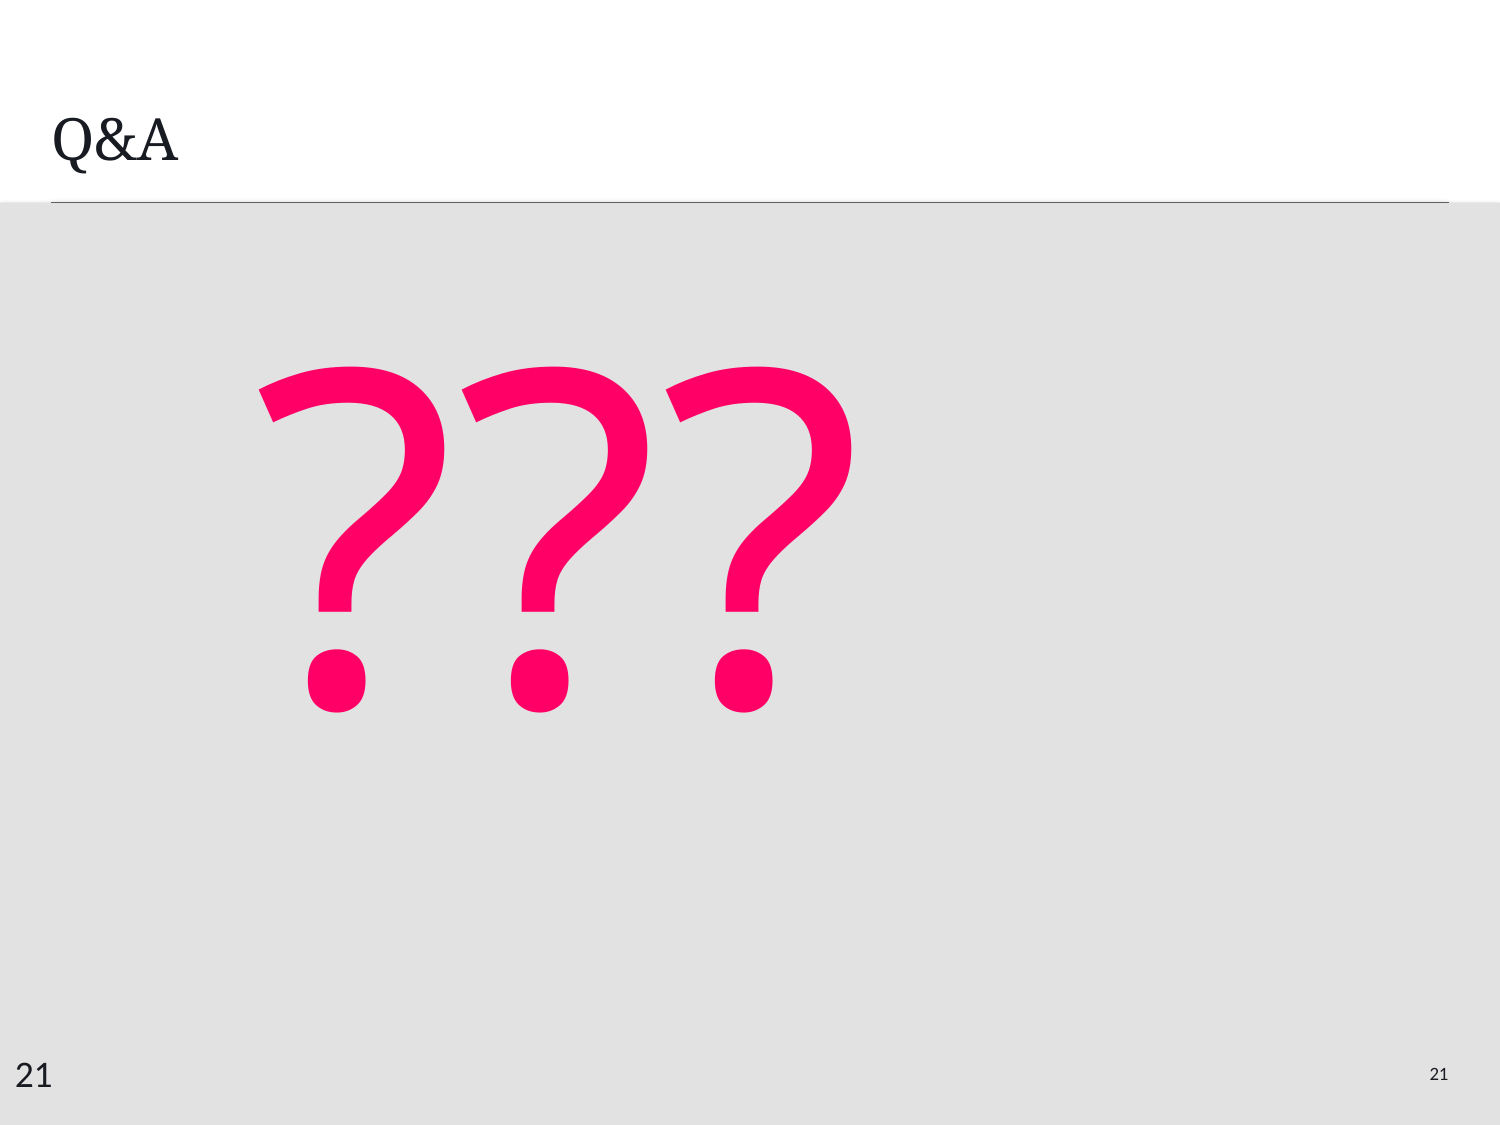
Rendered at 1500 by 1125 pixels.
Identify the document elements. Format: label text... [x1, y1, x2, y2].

slide_number 21 [0, 1042, 108, 1103]
title Q&A [51, 46, 1449, 174]
list ??? [253, 237, 1247, 951]
